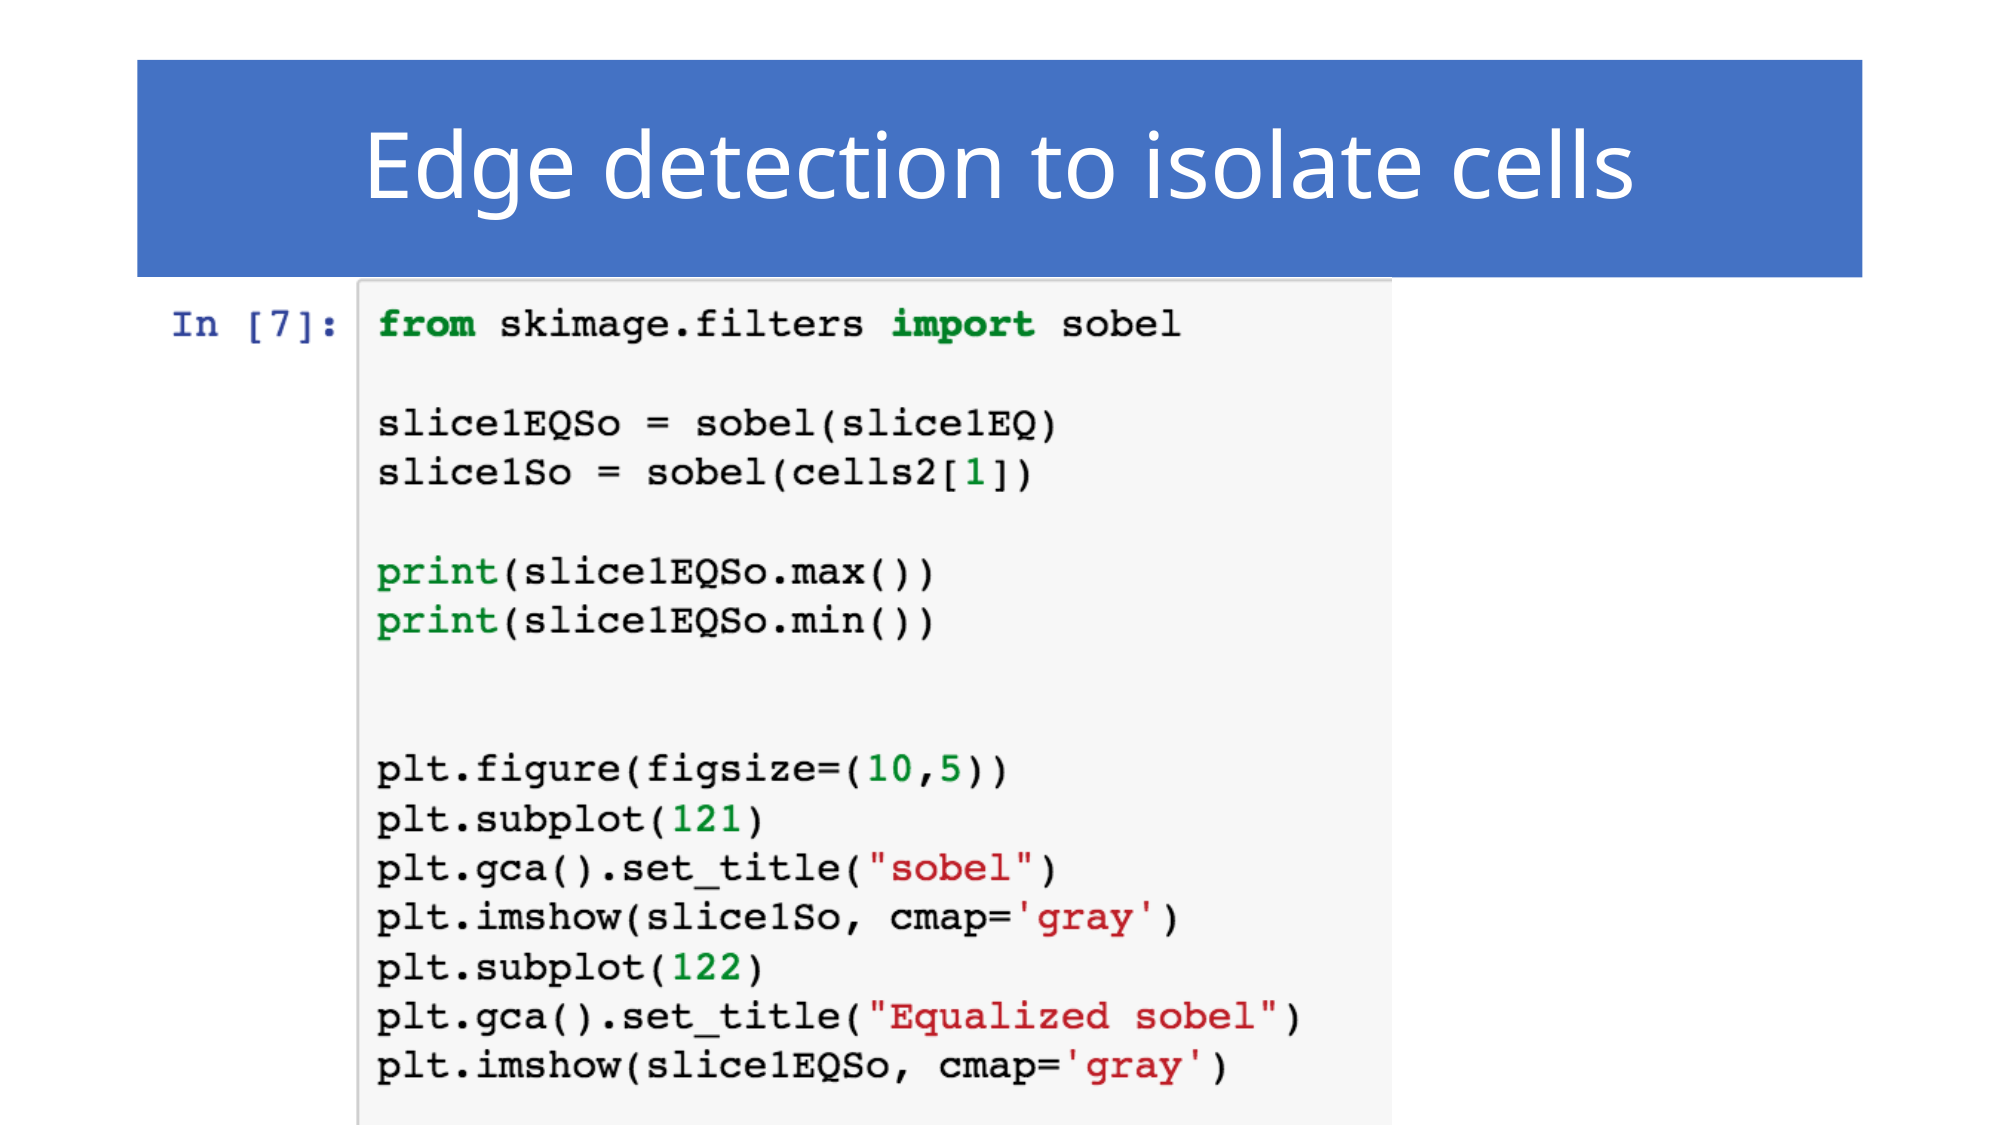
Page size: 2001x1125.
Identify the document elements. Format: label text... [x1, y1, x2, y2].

title Edge detection to isolate cells [137, 59, 1863, 278]
picture [137, 277, 1392, 1125]
